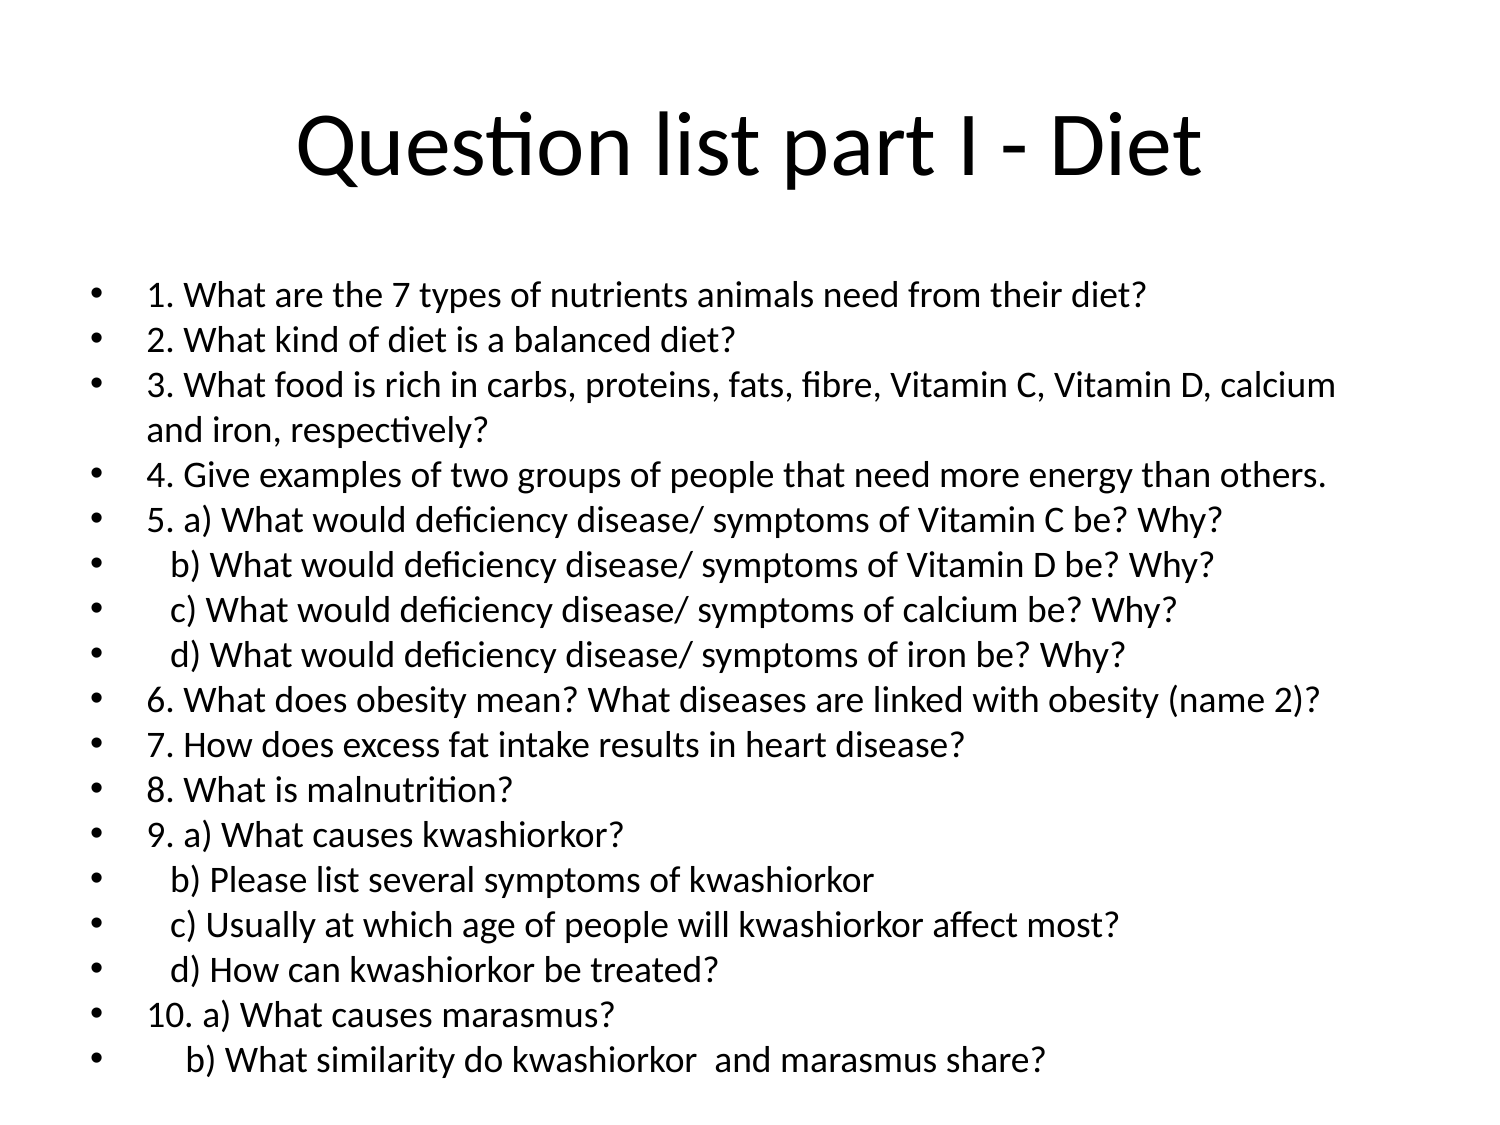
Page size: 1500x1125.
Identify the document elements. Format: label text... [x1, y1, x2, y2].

list 1. What are the 7 types of nutrients animals need from their diet? 2. What kind of diet is a balanced diet? 3. What food is rich in carbs, proteins, fats, fibre, Vitamin C, Vitamin D, calcium and iron, respectively? 4. Give examples of two groups of people that need more energy than others. 5. a) What would deficiency disease/ symptoms of Vitamin C be? Why? b) What would deficiency disease/ symptoms of Vitamin D be? Why? c) What would deficiency disease/ symptoms of calcium be? Why? d) What would deficiency disease/ symptoms of iron be? Why? 6. What does obesity mean? What diseases are linked with obesity (name 2)? 7. How does excess fat intake results in heart disease? 8. What is malnutrition? 9. a) What causes kwashiorkor? b) Please list several symptoms of kwashiorkor c) Usually at which age of people will kwashiorkor affect most? d) How can kwashiorkor be treated? 10. a) What causes marasmus? b) What similarity do kwashiorkor and marasmus share? [75, 262, 1413, 1125]
title Question list part I - Diet [75, 45, 1425, 233]
